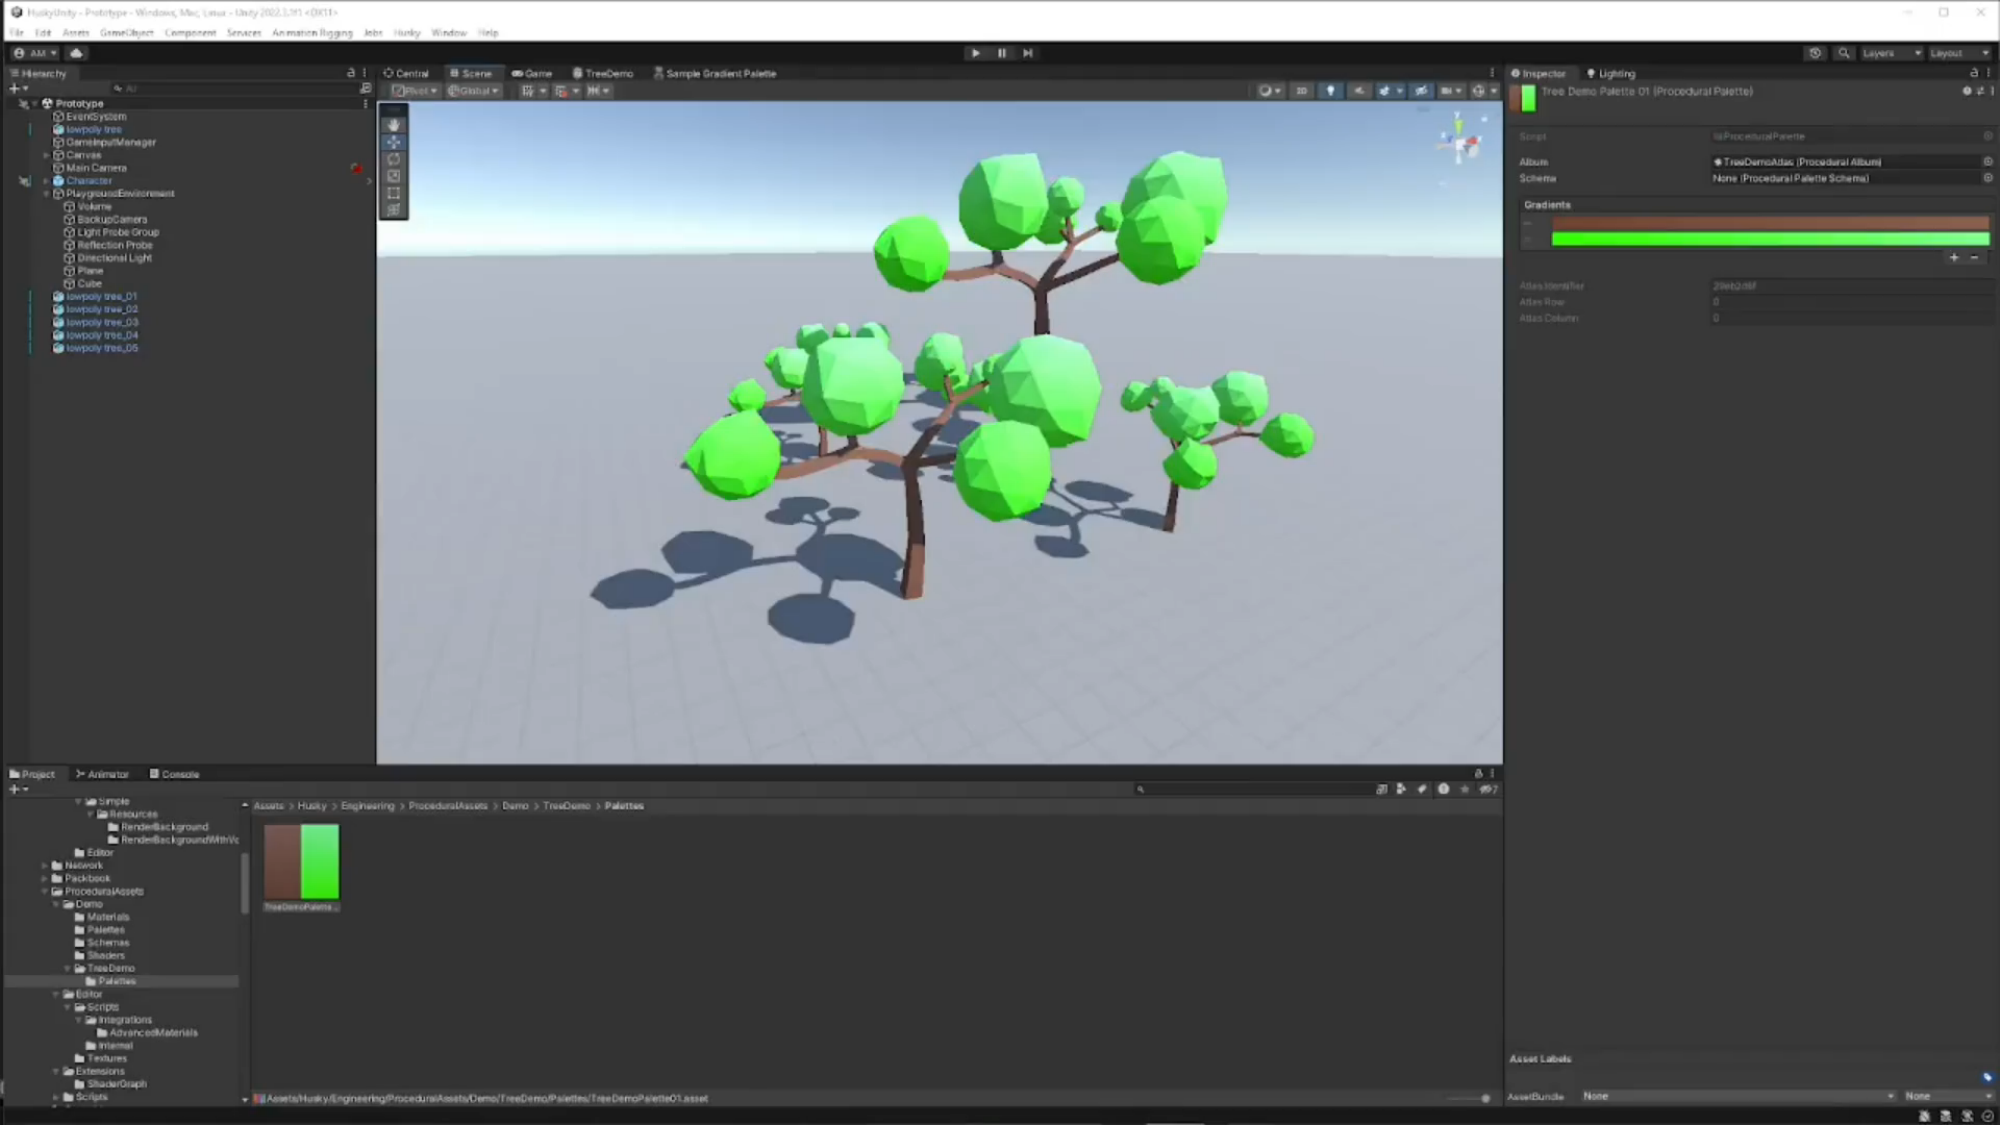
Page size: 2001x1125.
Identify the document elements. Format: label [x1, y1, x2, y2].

text_box [0, 0, 2000, 1125]
